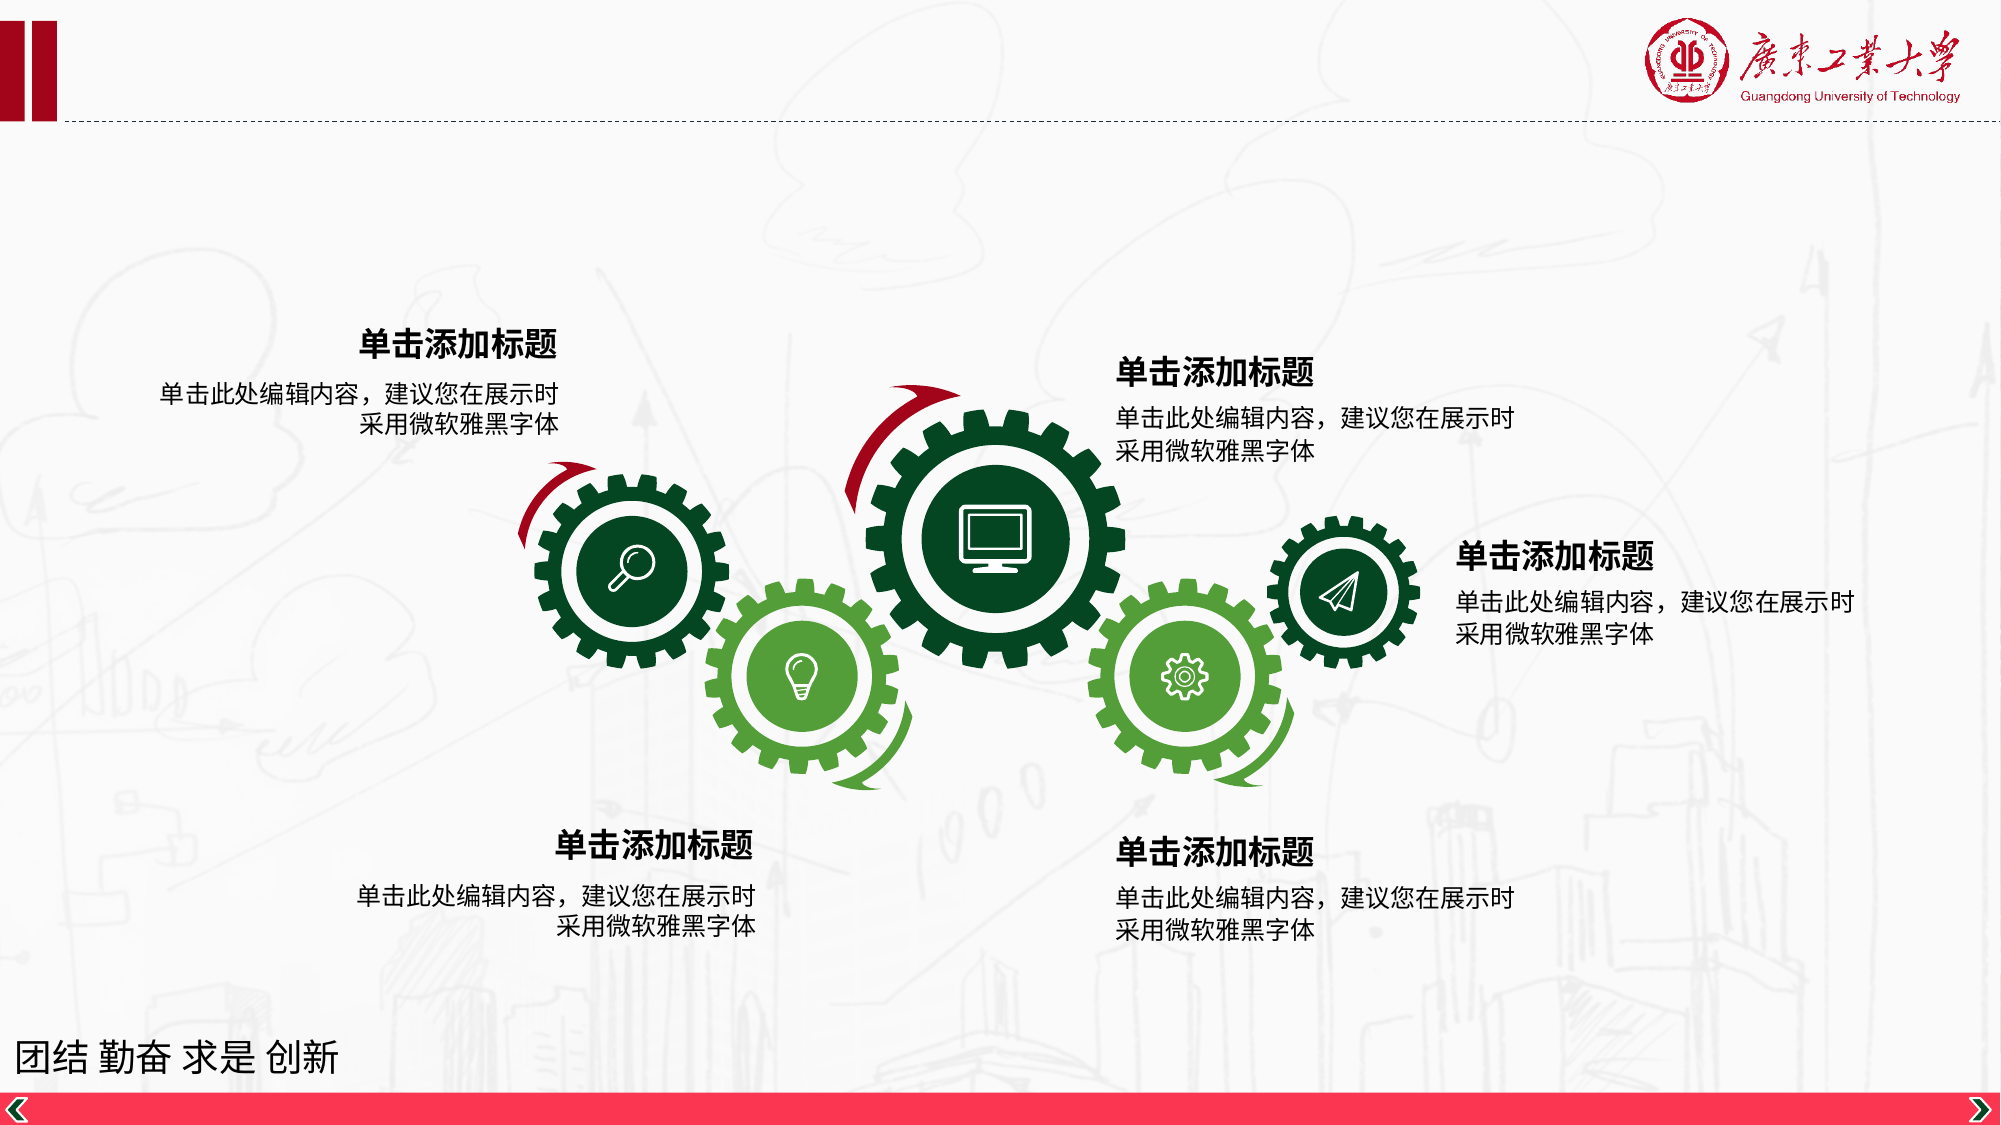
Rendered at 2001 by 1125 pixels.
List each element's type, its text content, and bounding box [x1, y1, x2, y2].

text_box 单击此处编辑内容，建议您在展示时采用微软雅黑字体 [349, 880, 757, 941]
text_box 单击添加标题 [1436, 521, 1922, 589]
text_box [900, 700, 913, 747]
text_box [1213, 774, 1264, 787]
picture [1645, 18, 1960, 103]
text_box 单击添加标题 [1097, 817, 1582, 885]
text_box [548, 461, 597, 474]
text_box 单击添加标题 [1097, 337, 1582, 406]
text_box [1161, 653, 1209, 701]
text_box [785, 653, 818, 701]
text_box [844, 443, 865, 515]
text_box 单击此处编辑内容，建议您在展示时采用微软雅黑字体 [153, 378, 560, 439]
text_box [1283, 697, 1295, 742]
text_box 单击添加标题 [311, 809, 773, 879]
text_box [831, 774, 882, 791]
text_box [608, 544, 656, 592]
text_box [889, 385, 961, 409]
text_box 单击添加标题 [115, 308, 577, 377]
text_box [1266, 515, 1421, 669]
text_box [1087, 579, 1283, 774]
text_box 单击此处编辑内容，建议您在展示时采用微软雅黑字体 [1455, 583, 1861, 649]
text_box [865, 409, 1126, 669]
text_box 单击此处编辑内容，建议您在展示时采用微软雅黑字体 [1115, 879, 1521, 945]
text_box 单击此处编辑内容，建议您在展示时采用微软雅黑字体 [1115, 399, 1521, 466]
text_box [517, 498, 534, 550]
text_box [958, 504, 1032, 573]
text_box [534, 474, 730, 669]
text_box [704, 579, 900, 774]
